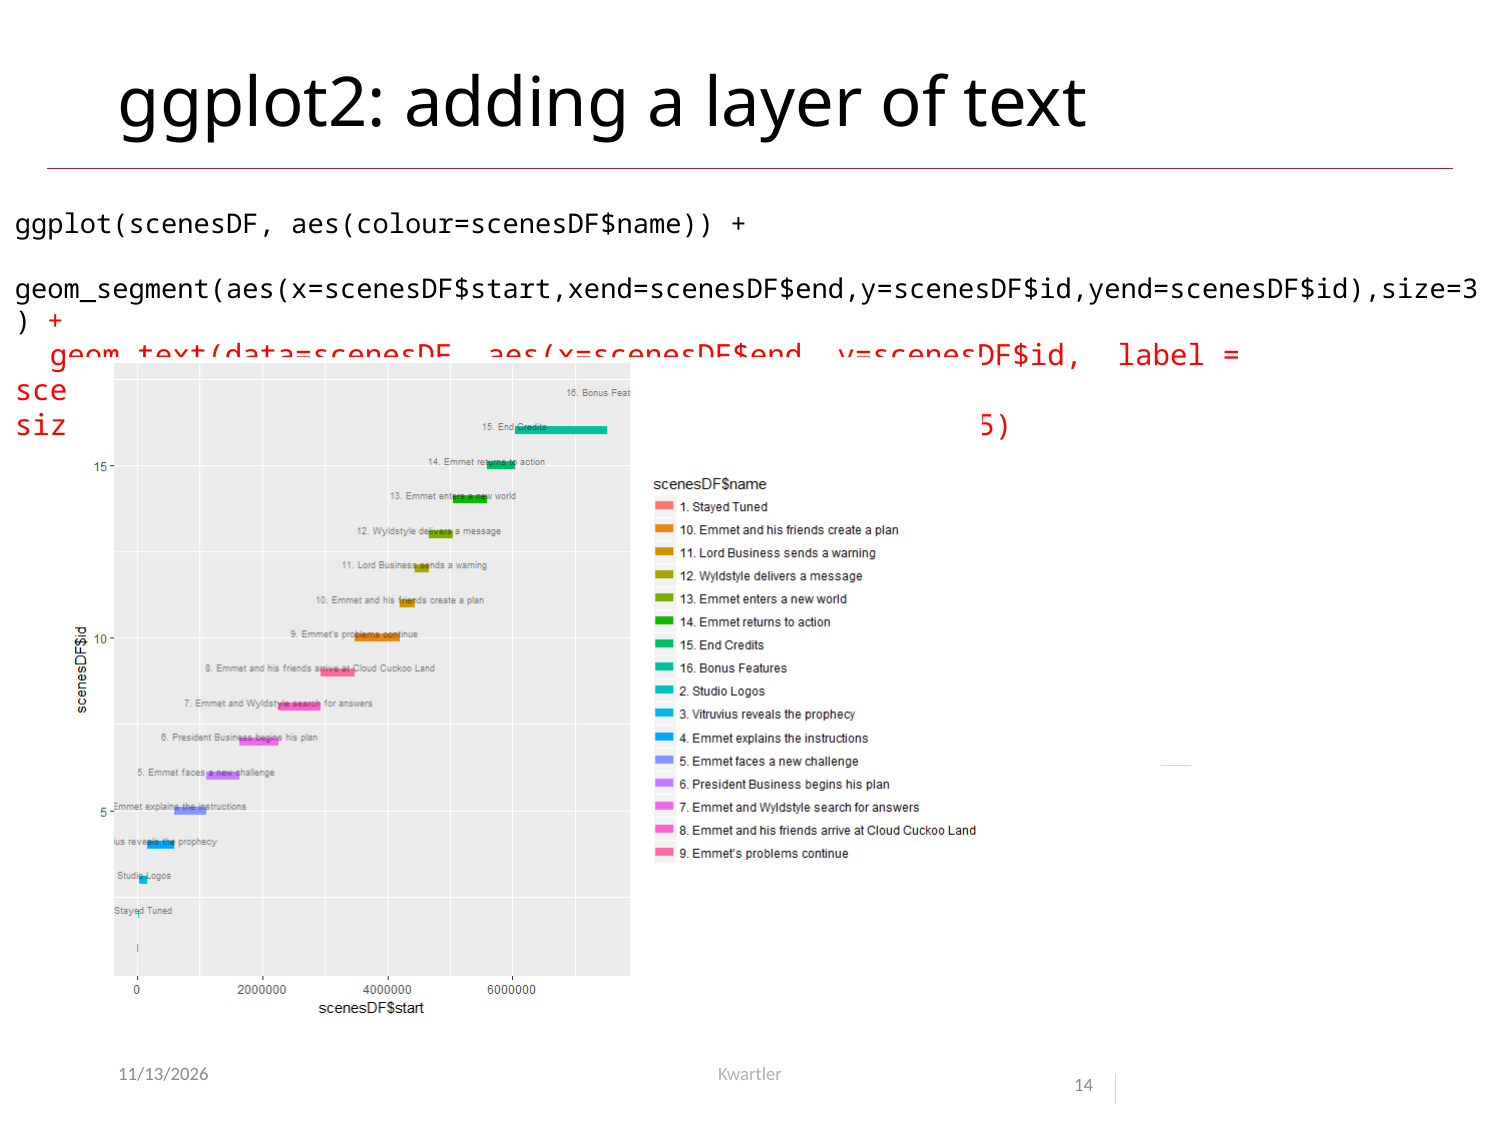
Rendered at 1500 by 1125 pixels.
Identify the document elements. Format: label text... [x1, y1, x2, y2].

picture [66, 357, 982, 1020]
text_box ggplot(scenesDF, aes(colour=scenesDF$name)) + geom_segment(aes(x=scenesDF$start,xend=scenesDF$end,y=scenesDF$id,yend=scenesDF$id),size=3) + geom_text(data=scenesDF, aes(x=scenesDF$end, y=scenesDF$id, label = scenesDF$name), size = 2.25, nudge_y = 1.15,color = 'black', alpha = 0.5) [0, 198, 1500, 449]
title ggplot2: adding a layer of text [103, 59, 1397, 157]
footer Kwartler [496, 1042, 1004, 1103]
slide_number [103, 1042, 441, 1103]
slide_number 14 [1059, 1042, 1200, 1103]
